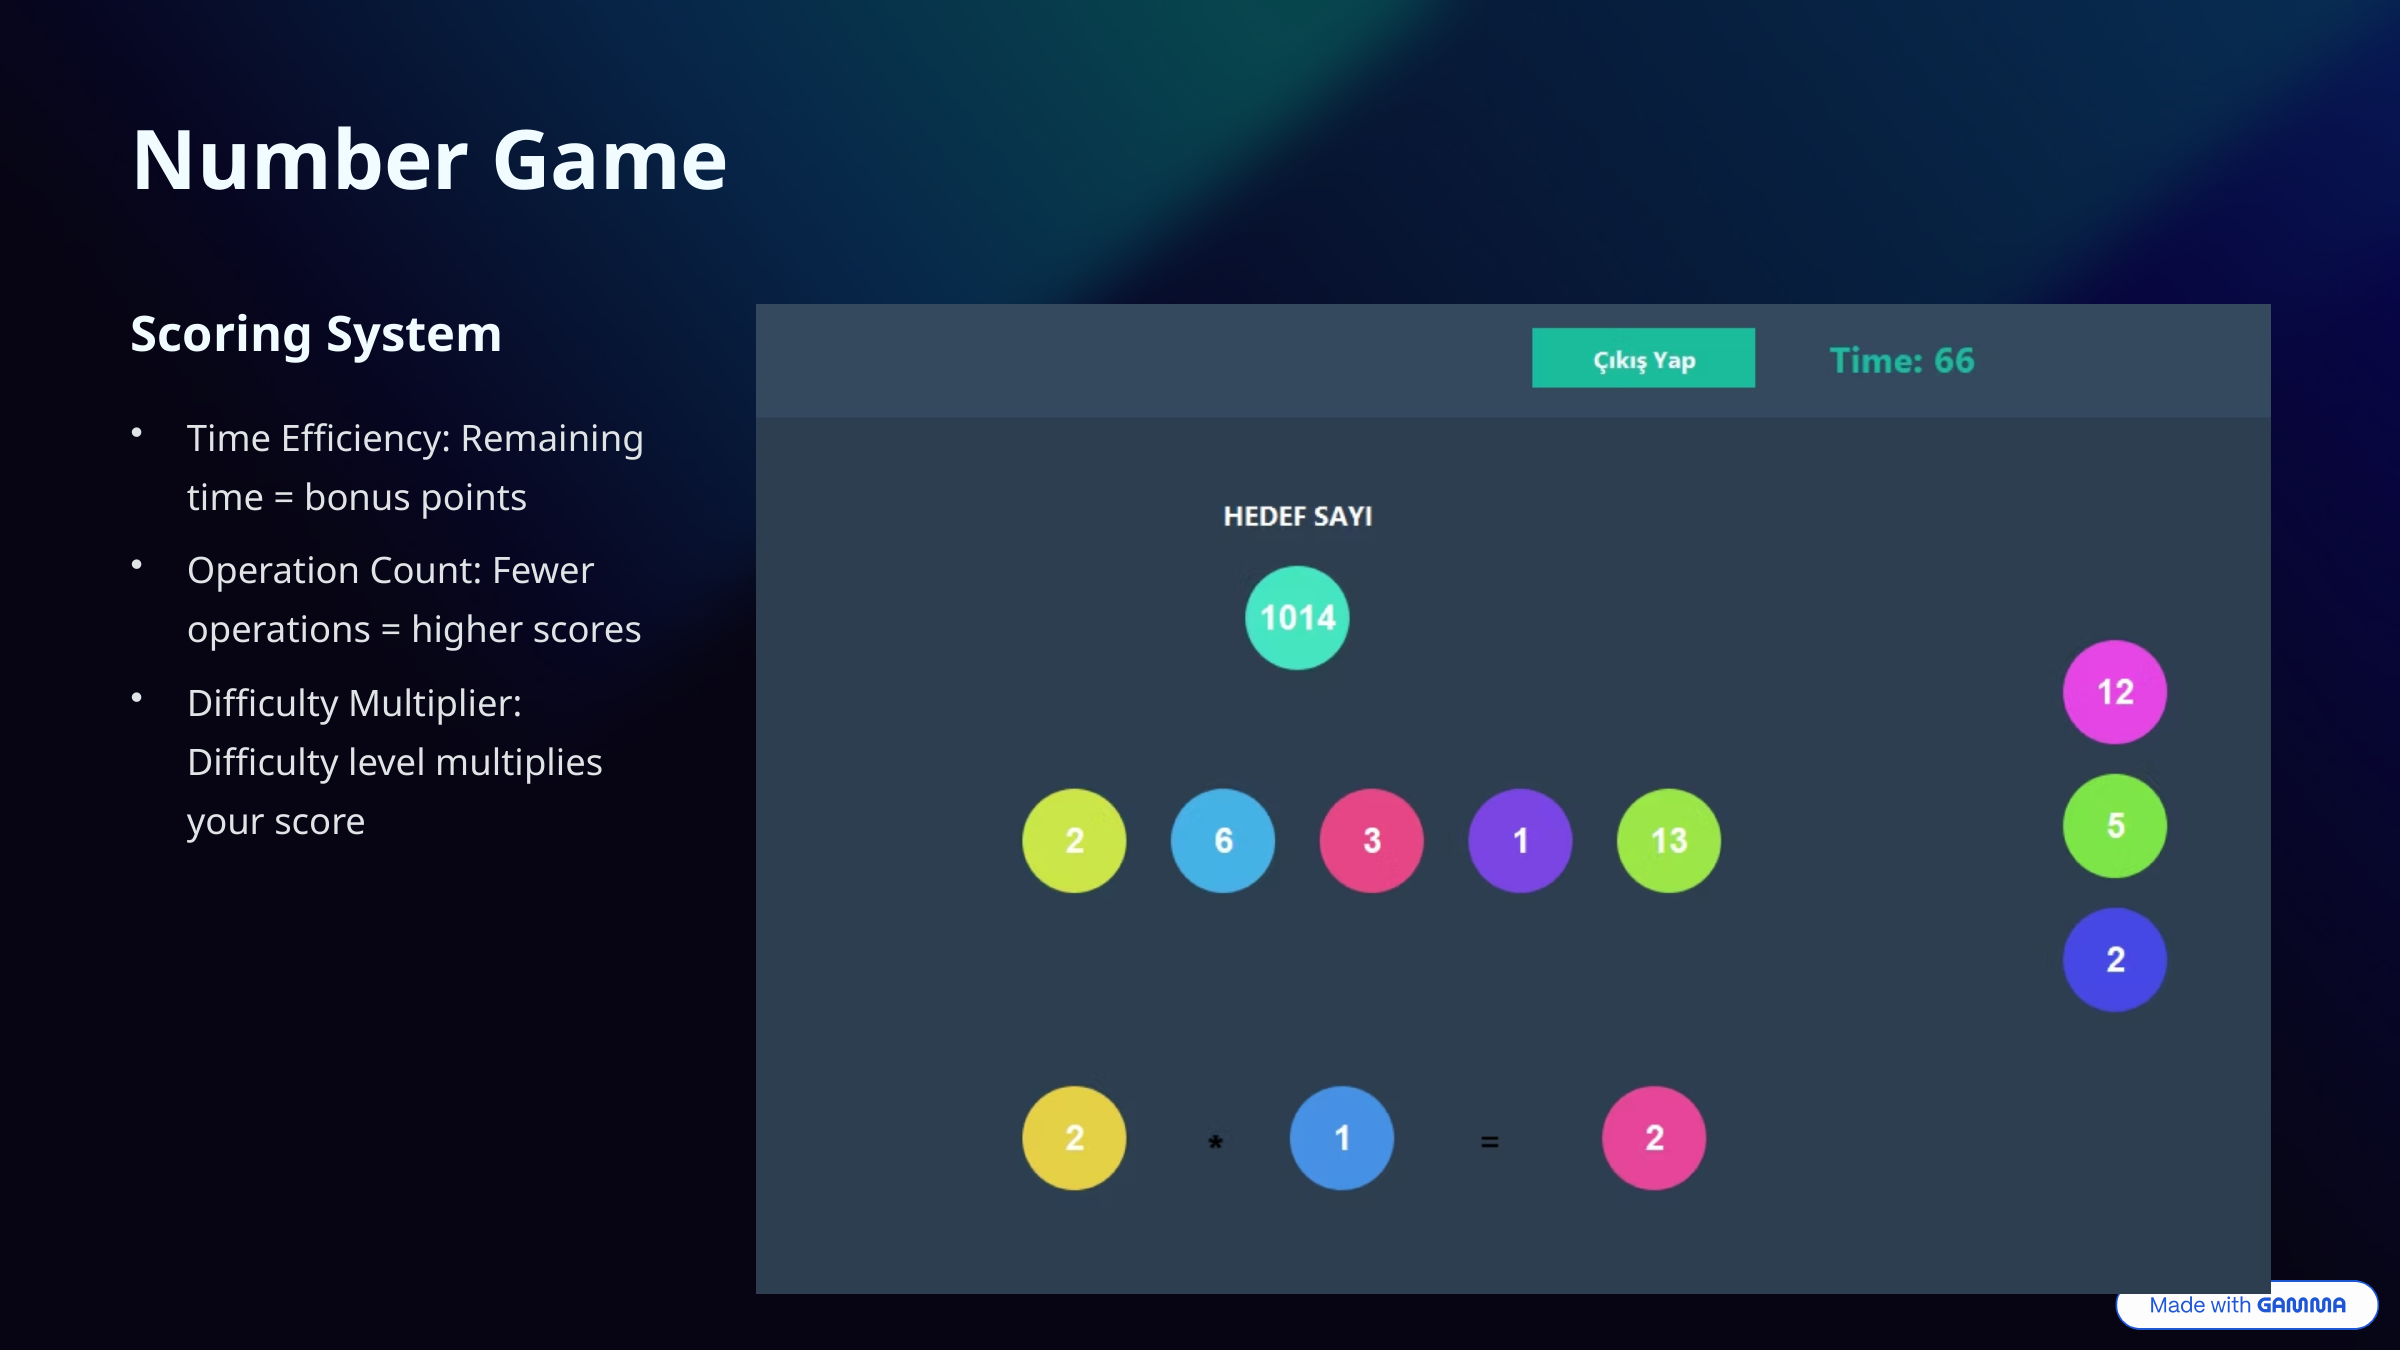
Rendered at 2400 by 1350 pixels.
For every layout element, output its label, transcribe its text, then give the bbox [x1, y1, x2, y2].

text_box Scoring System [130, 299, 629, 362]
text_box Operation Count: Fewer operations = higher scores [130, 531, 664, 651]
text_box [130, 816, 664, 877]
text_box Number Game [130, 102, 960, 207]
text_box Time Efficiency: Remaining time = bonus points [130, 398, 664, 519]
picture [756, 304, 2389, 1339]
text_box Difficulty Multiplier: Difficulty level multiplies your score [130, 663, 664, 784]
